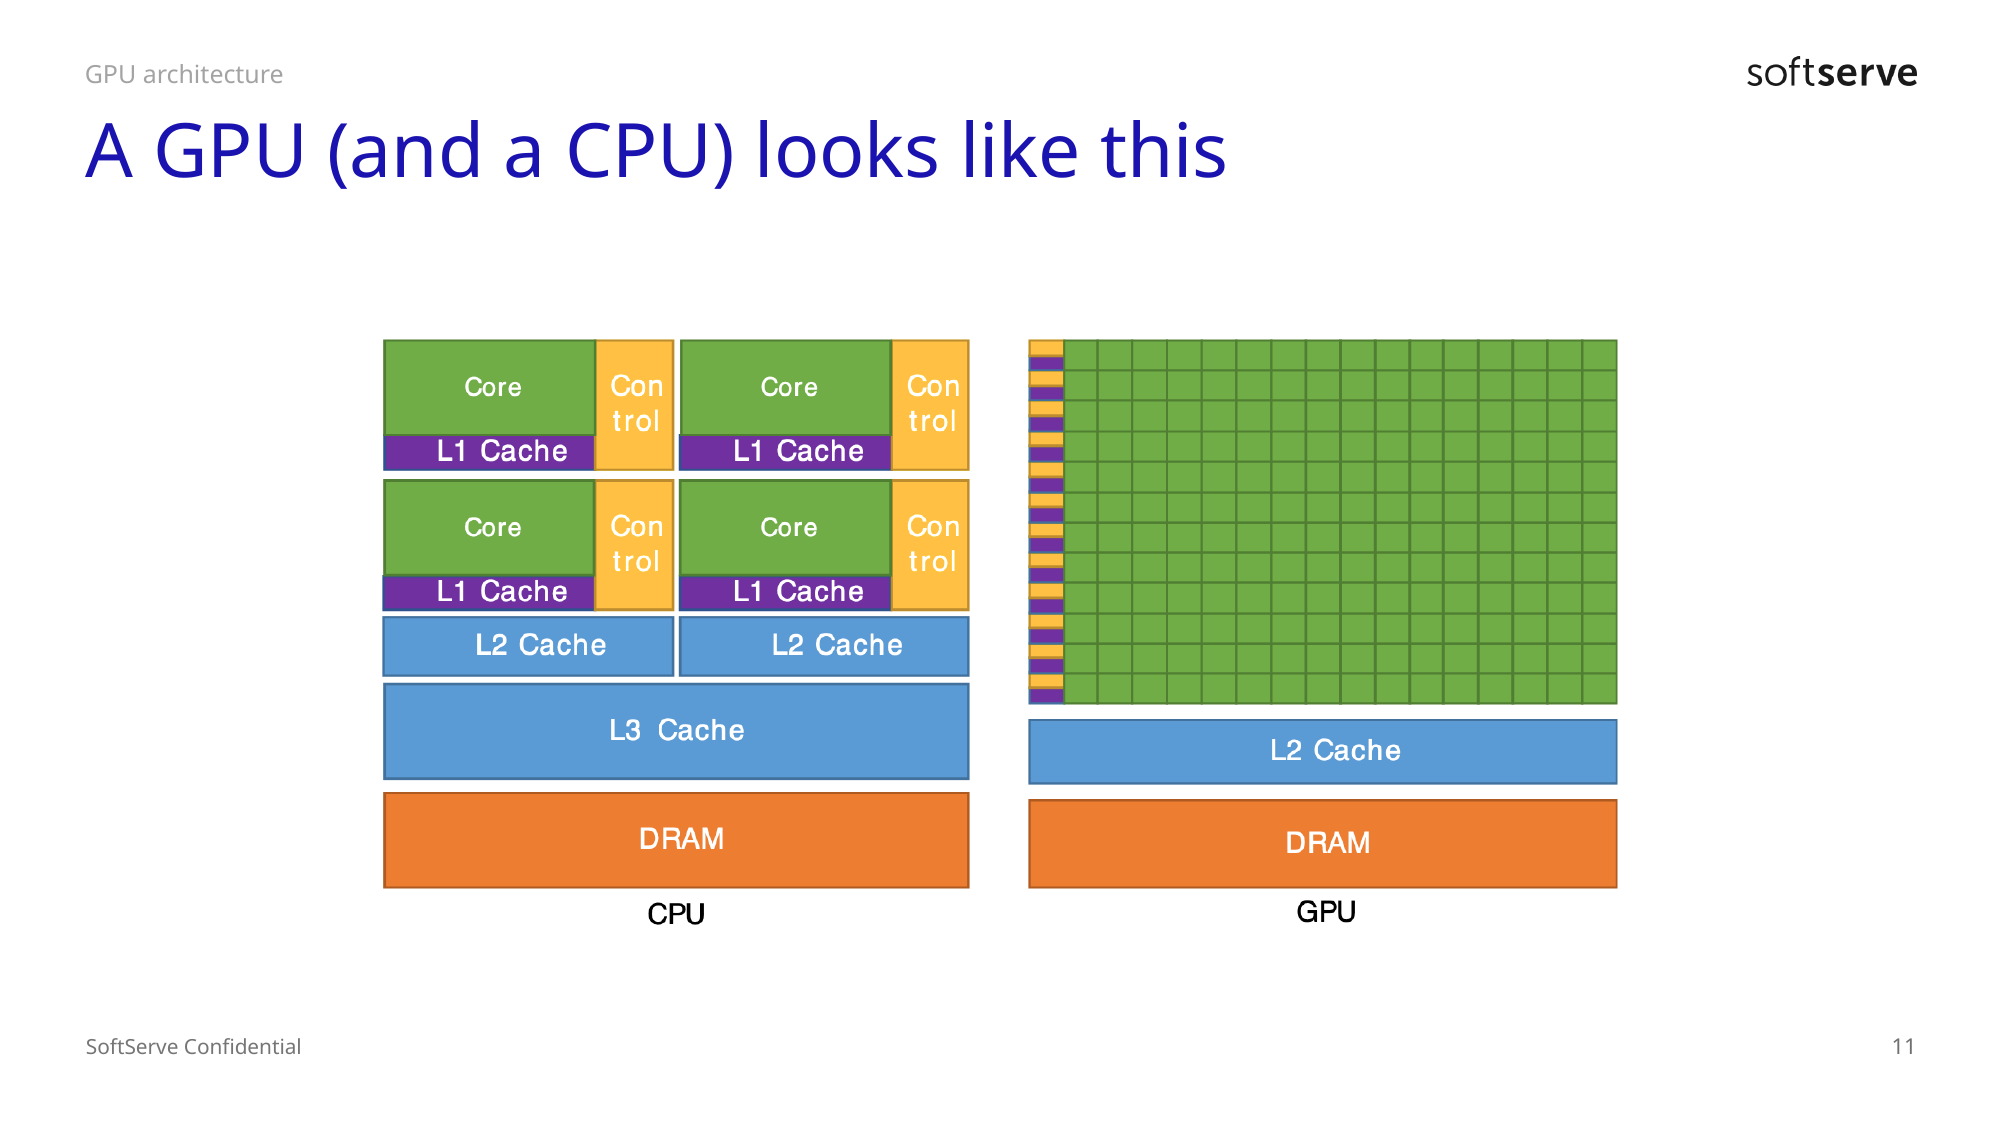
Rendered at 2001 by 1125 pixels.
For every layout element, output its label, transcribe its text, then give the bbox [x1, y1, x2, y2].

title A GPU (and a CPU) looks like this [85, 108, 1916, 266]
slide_number 11 [1815, 1017, 1917, 1078]
picture [1747, 56, 1917, 86]
list GPU architecture [84, 49, 1667, 99]
picture [361, 319, 1639, 944]
